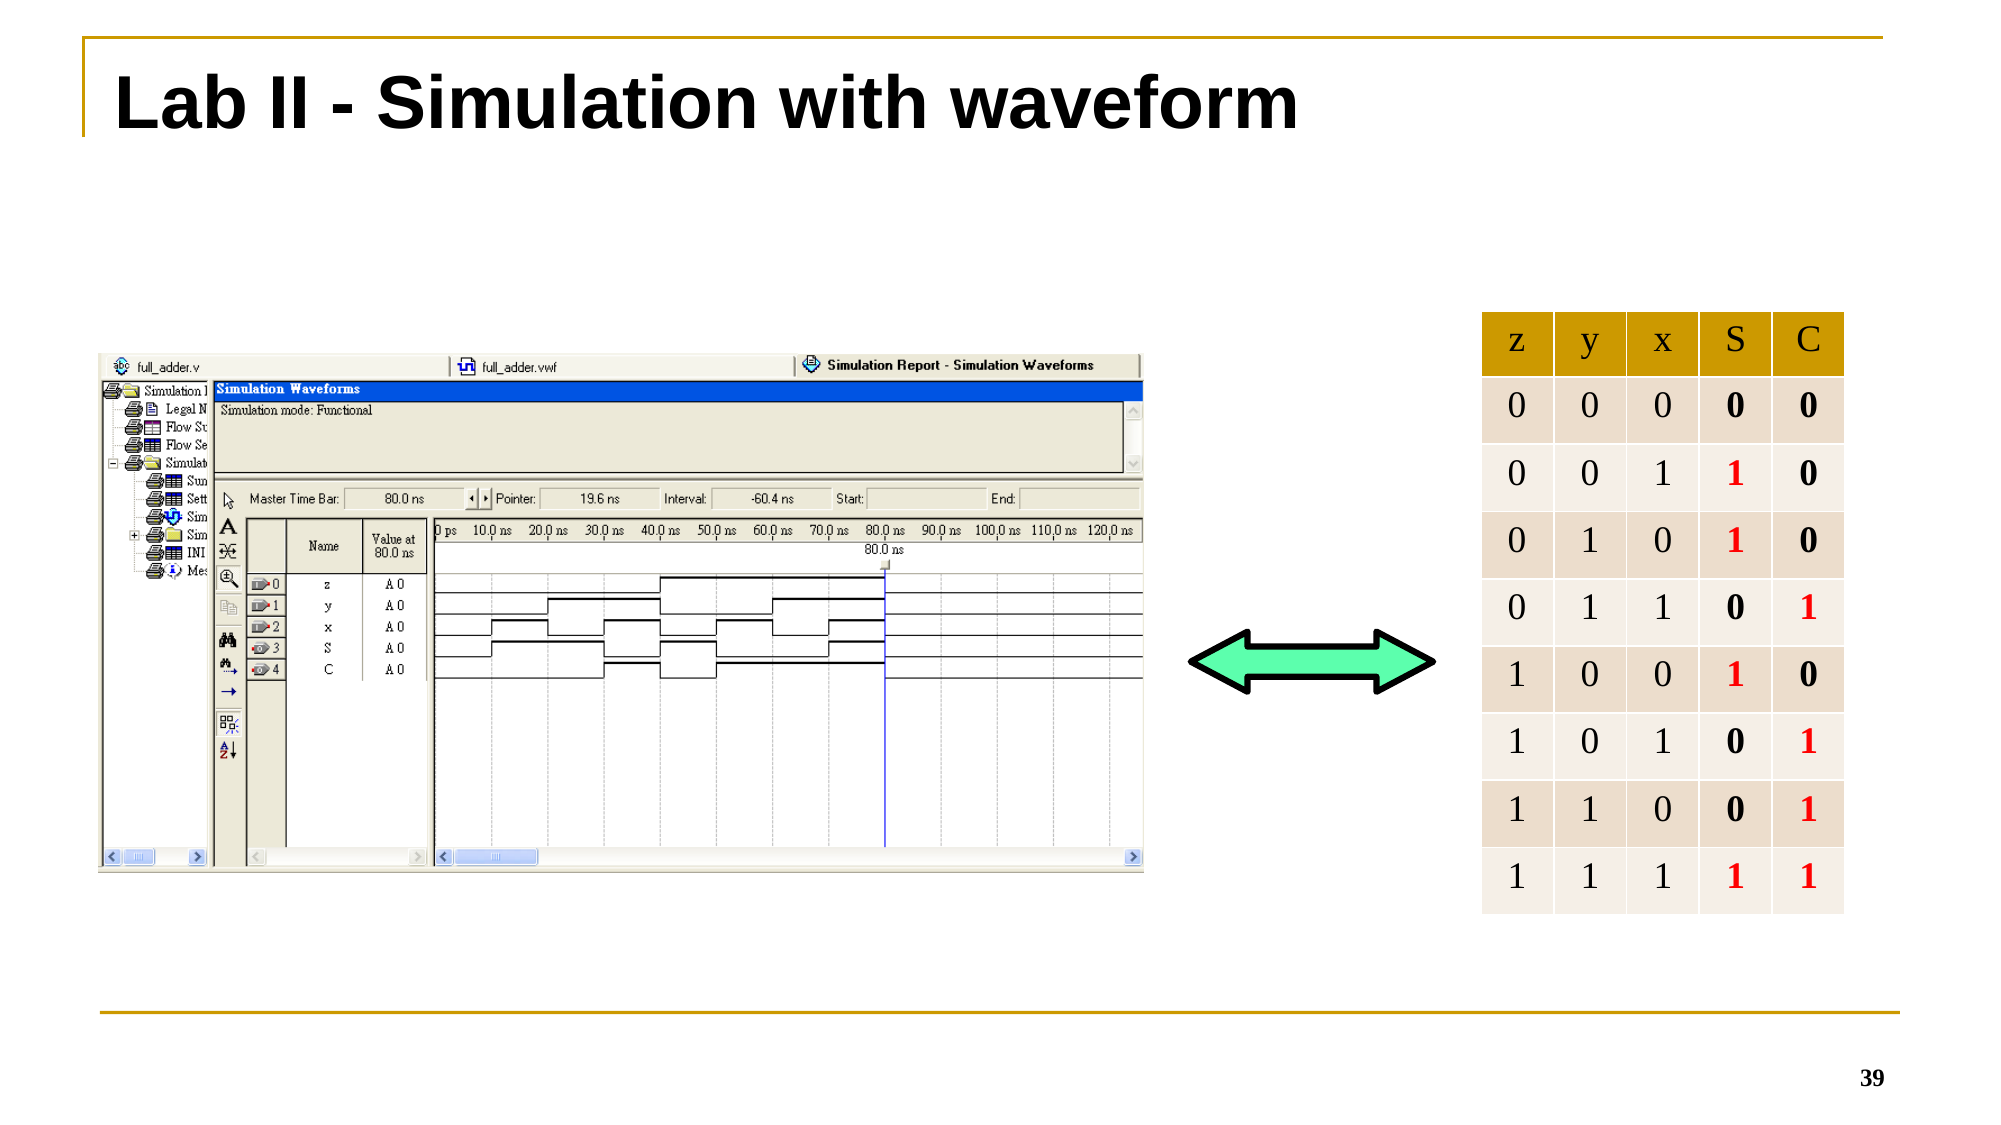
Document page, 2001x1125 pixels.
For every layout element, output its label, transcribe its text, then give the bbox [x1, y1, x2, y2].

table_cell 1 [1627, 580, 1698, 645]
table_cell 0 [1482, 580, 1553, 645]
table_cell 1 [1700, 647, 1771, 712]
table_cell 1 [1627, 445, 1698, 511]
table_cell 1 [1482, 848, 1553, 914]
table_cell 0 [1773, 647, 1844, 712]
table_cell 0 [1700, 580, 1771, 645]
table_cell 1 [1700, 848, 1771, 914]
table_cell 0 [1627, 647, 1698, 712]
table_header x [1627, 312, 1698, 376]
table_cell 1 [1627, 848, 1698, 914]
table_cell 1 [1482, 647, 1553, 712]
table_cell 0 [1555, 714, 1626, 779]
table_cell 0 [1773, 378, 1844, 443]
table_cell 0 [1555, 378, 1626, 443]
table_cell 1 [1555, 580, 1626, 645]
table_cell 0 [1627, 781, 1698, 847]
table_cell 1 [1555, 848, 1626, 914]
text_box [1190, 631, 1434, 692]
table_header y [1555, 312, 1626, 376]
table_cell 0 [1627, 512, 1698, 578]
table_cell 0 [1773, 512, 1844, 578]
table_cell 0 [1482, 445, 1553, 511]
table_cell 0 [1773, 445, 1844, 511]
table_cell 1 [1482, 781, 1553, 847]
table_cell 0 [1482, 512, 1553, 578]
title Lab II - Simulation with waveform [99, 45, 1961, 244]
slide_number 39 [1433, 1024, 1900, 1100]
table_cell 1 [1555, 512, 1626, 578]
picture [98, 352, 1144, 873]
table_cell 1 [1482, 714, 1553, 779]
table_cell 0 [1627, 378, 1698, 443]
table_header C [1773, 312, 1844, 376]
table_cell 1 [1627, 714, 1698, 779]
table_cell 1 [1773, 714, 1844, 779]
table_cell 1 [1773, 781, 1844, 847]
table_cell 0 [1555, 647, 1626, 712]
table_cell 1 [1773, 580, 1844, 645]
table_header z [1482, 312, 1553, 376]
table_cell 0 [1482, 378, 1553, 443]
table_cell 1 [1555, 781, 1626, 847]
table_cell 0 [1555, 445, 1626, 511]
table_cell 0 [1700, 378, 1771, 443]
table_cell 1 [1773, 848, 1844, 914]
table_cell 1 [1700, 512, 1771, 578]
table_cell 0 [1700, 781, 1771, 847]
table_cell 1 [1700, 445, 1771, 511]
table_header S [1700, 312, 1771, 376]
table_cell 0 [1700, 714, 1771, 779]
